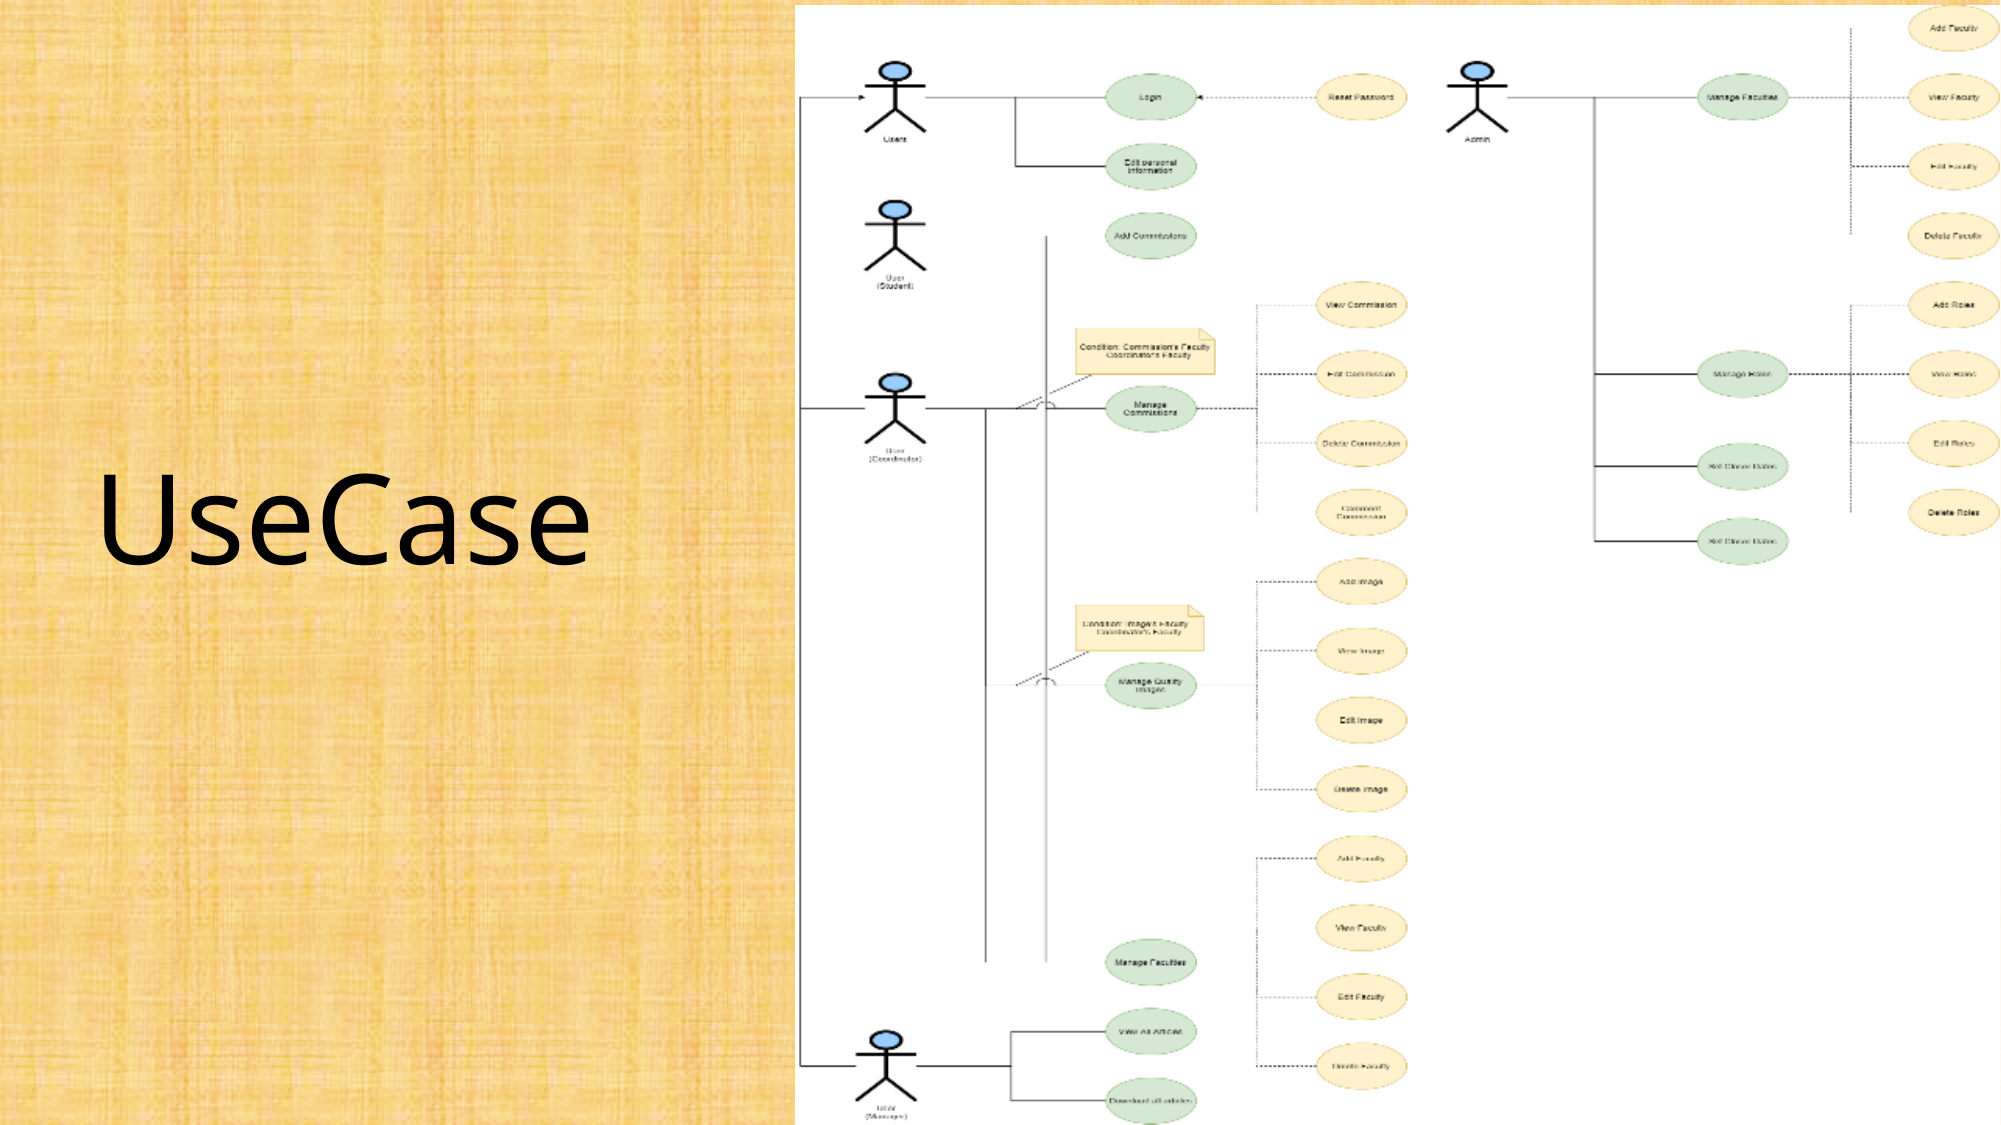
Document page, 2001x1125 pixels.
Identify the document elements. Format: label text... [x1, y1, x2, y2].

title UseCase [66, 439, 623, 600]
picture [0, 0, 2001, 1125]
